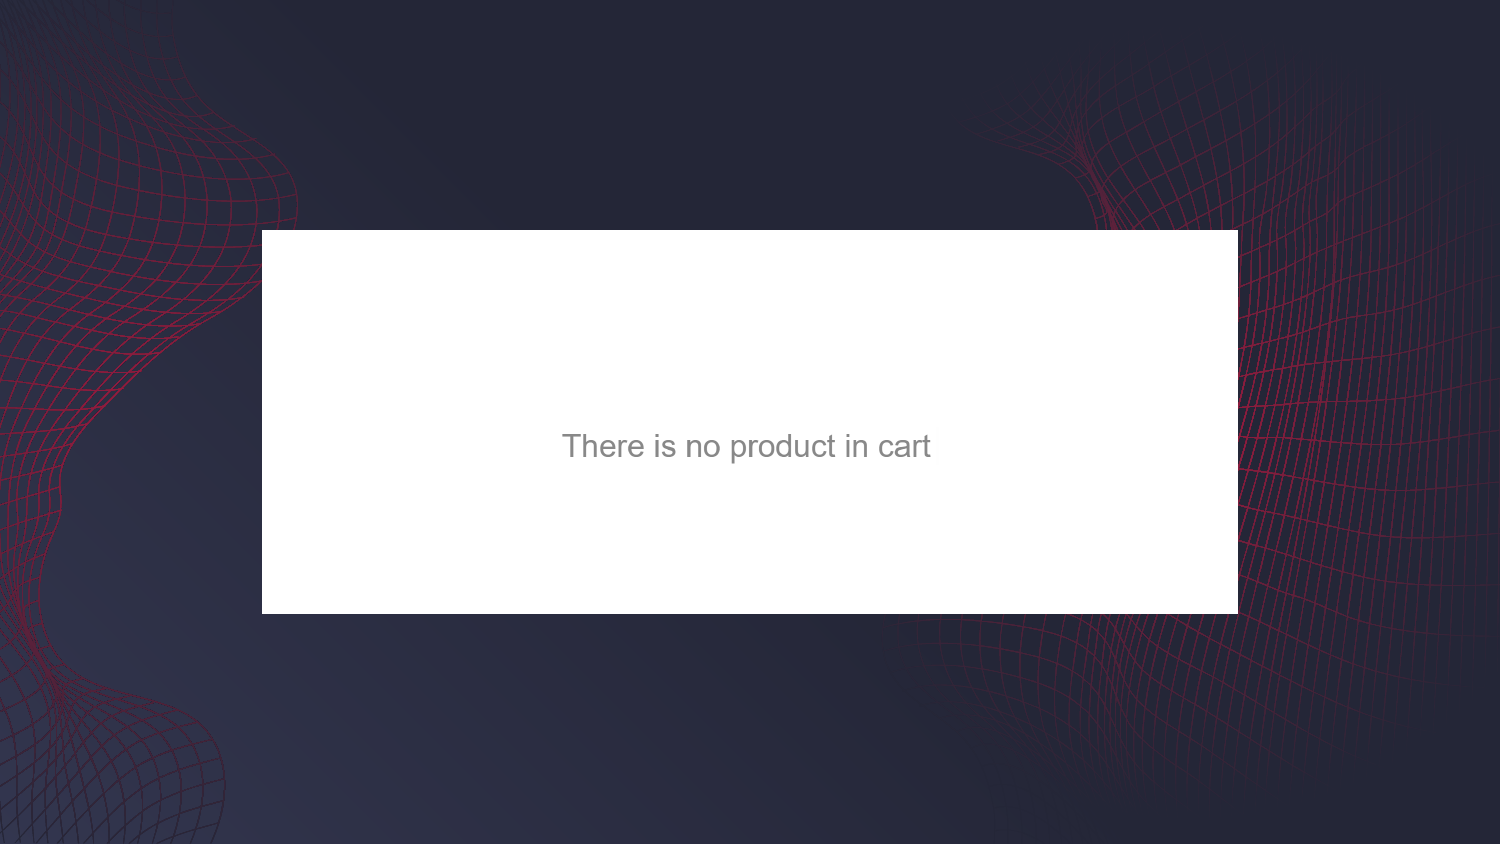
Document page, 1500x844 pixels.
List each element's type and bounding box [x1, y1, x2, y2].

picture [262, 230, 1238, 614]
